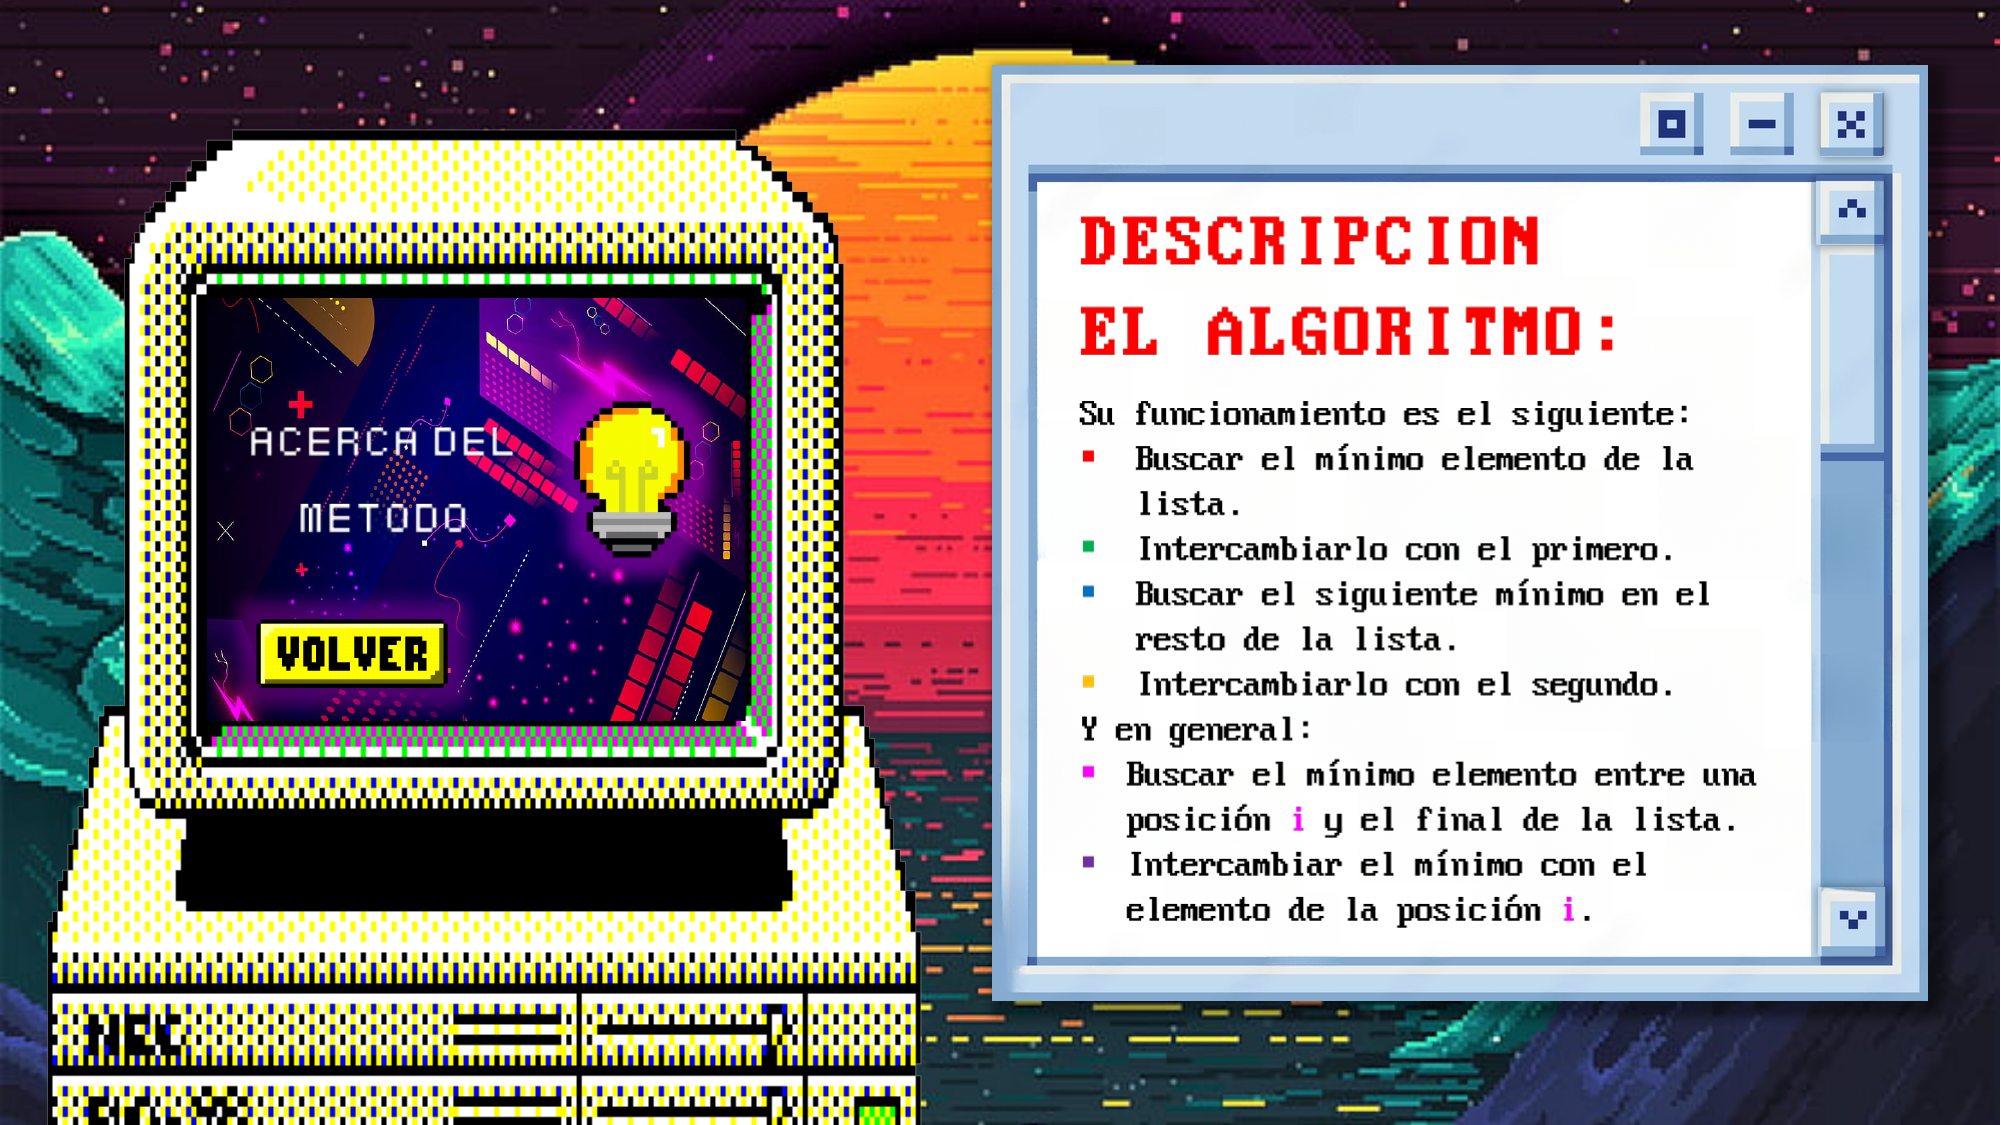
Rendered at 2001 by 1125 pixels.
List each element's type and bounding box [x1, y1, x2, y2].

picture [0, 0, 2000, 1125]
text_box [206, 373, 699, 589]
